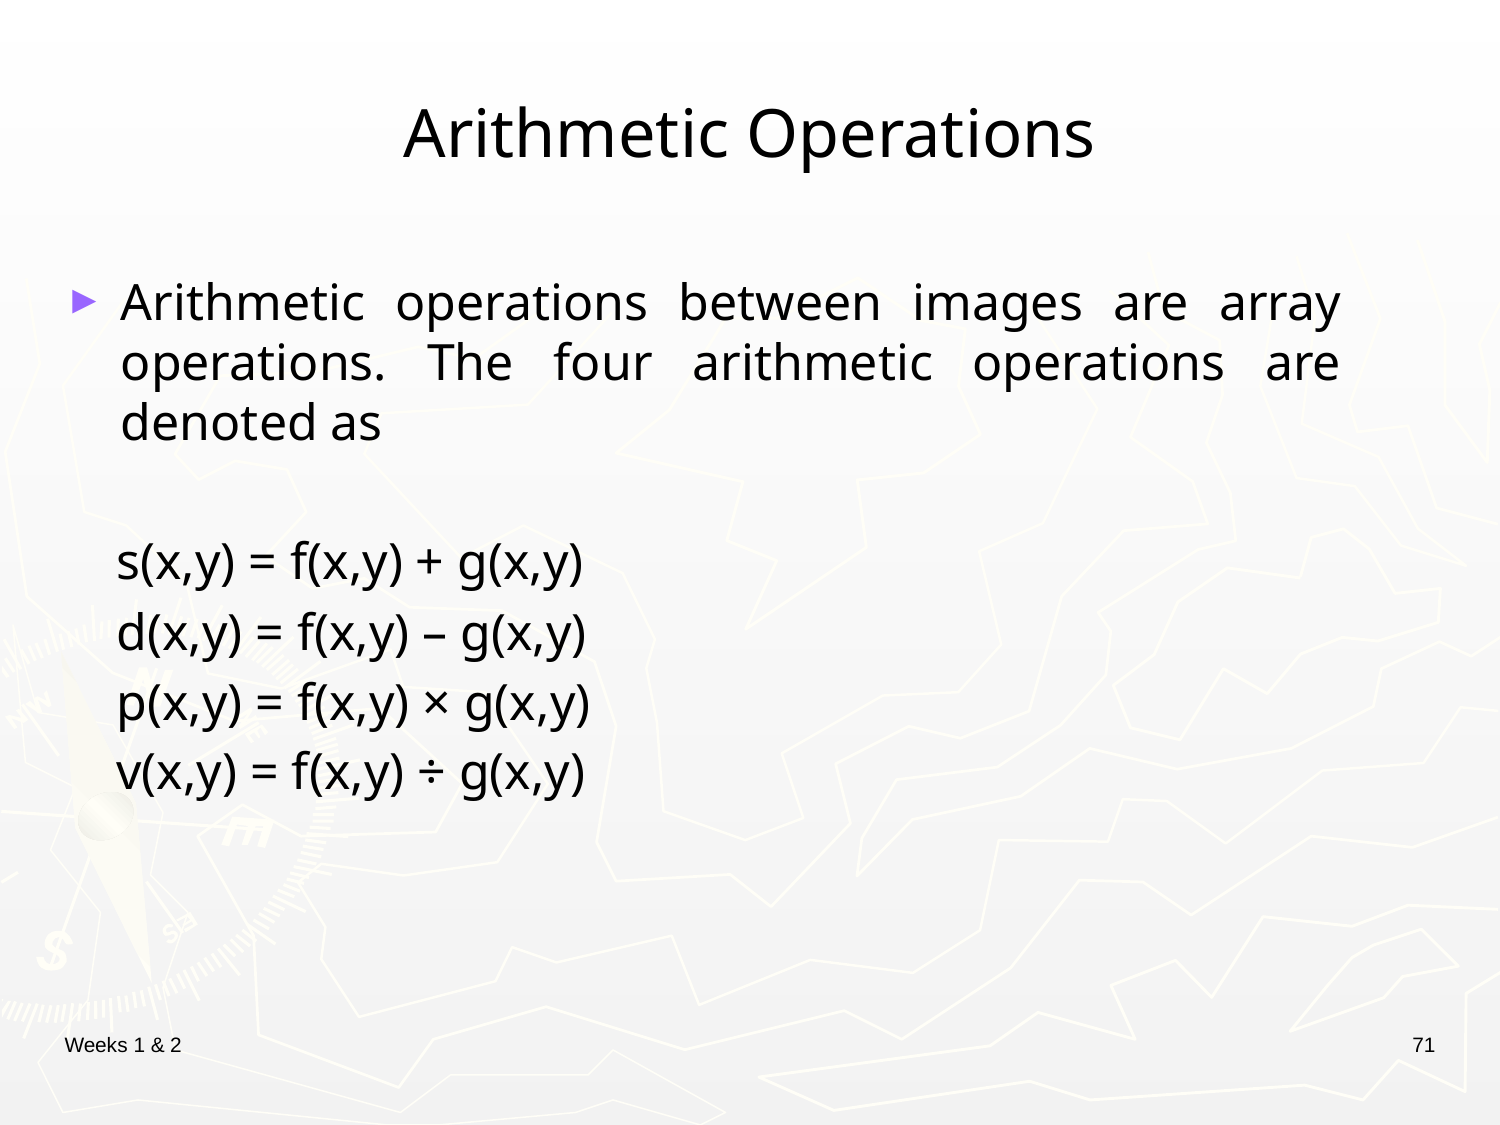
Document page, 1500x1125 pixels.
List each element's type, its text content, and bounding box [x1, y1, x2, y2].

title Arithmetic Operations [49, 37, 1451, 226]
slide_number 71 [1074, 1024, 1451, 1103]
list Arithmetic operations between images are array operations. The four arithmetic operations are denoted as s(x,y) = f(x,y) + g(x,y) d(x,y) = f(x,y) – g(x,y) p(x,y) = f(x,y) × g(x,y) v(x,y) = f(x,y) ÷ g(x,y) [49, 262, 1357, 1037]
slide_number Weeks 1 & 2 [49, 1037, 426, 1103]
